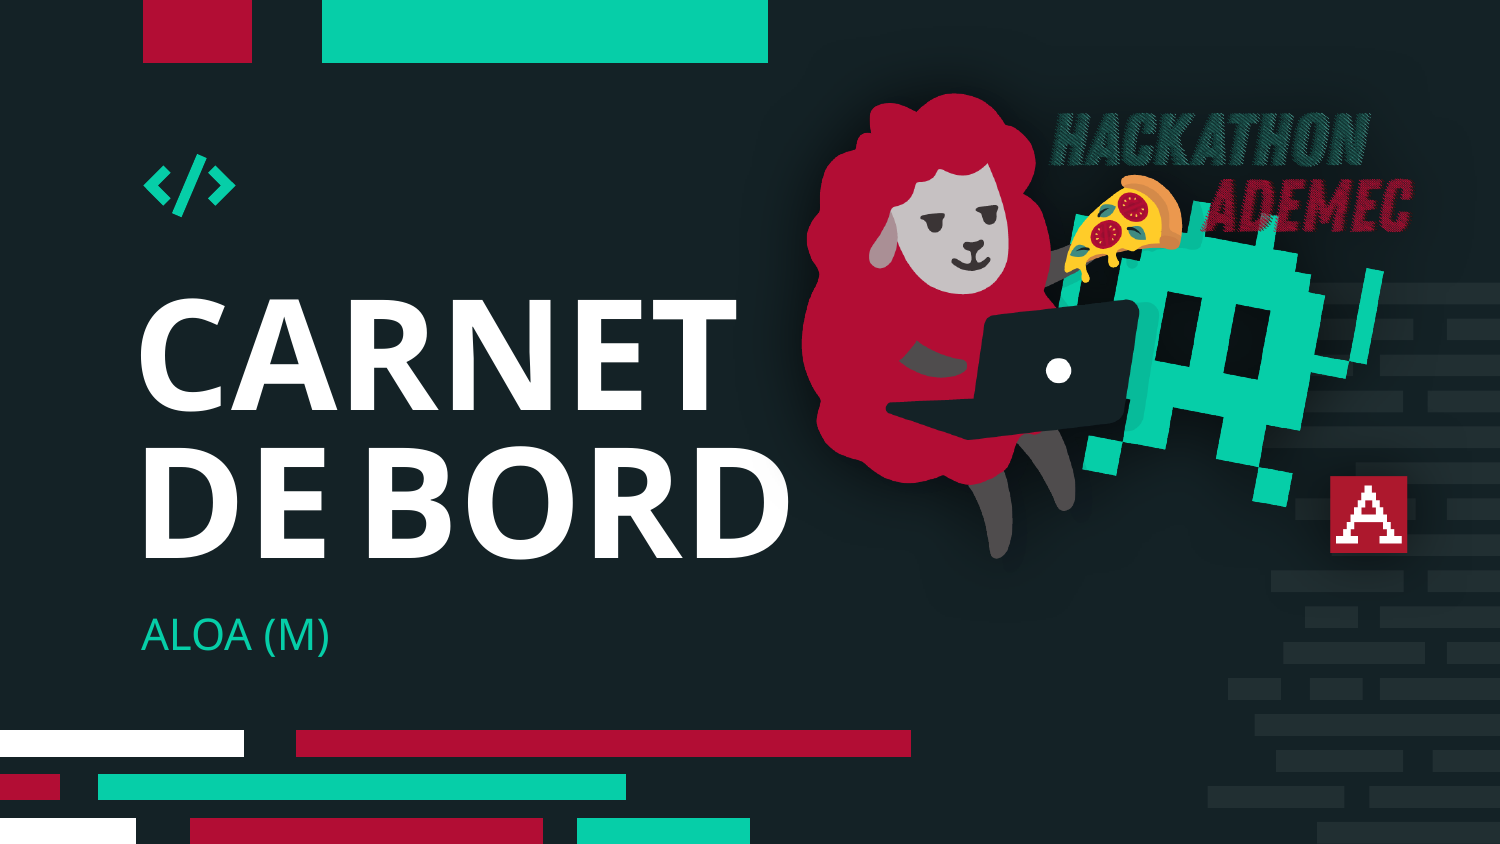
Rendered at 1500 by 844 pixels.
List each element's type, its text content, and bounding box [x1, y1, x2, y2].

text_box ALOA (M) [126, 607, 1128, 674]
picture [776, 81, 1425, 576]
text_box CARNET DE BORD [117, 274, 739, 588]
